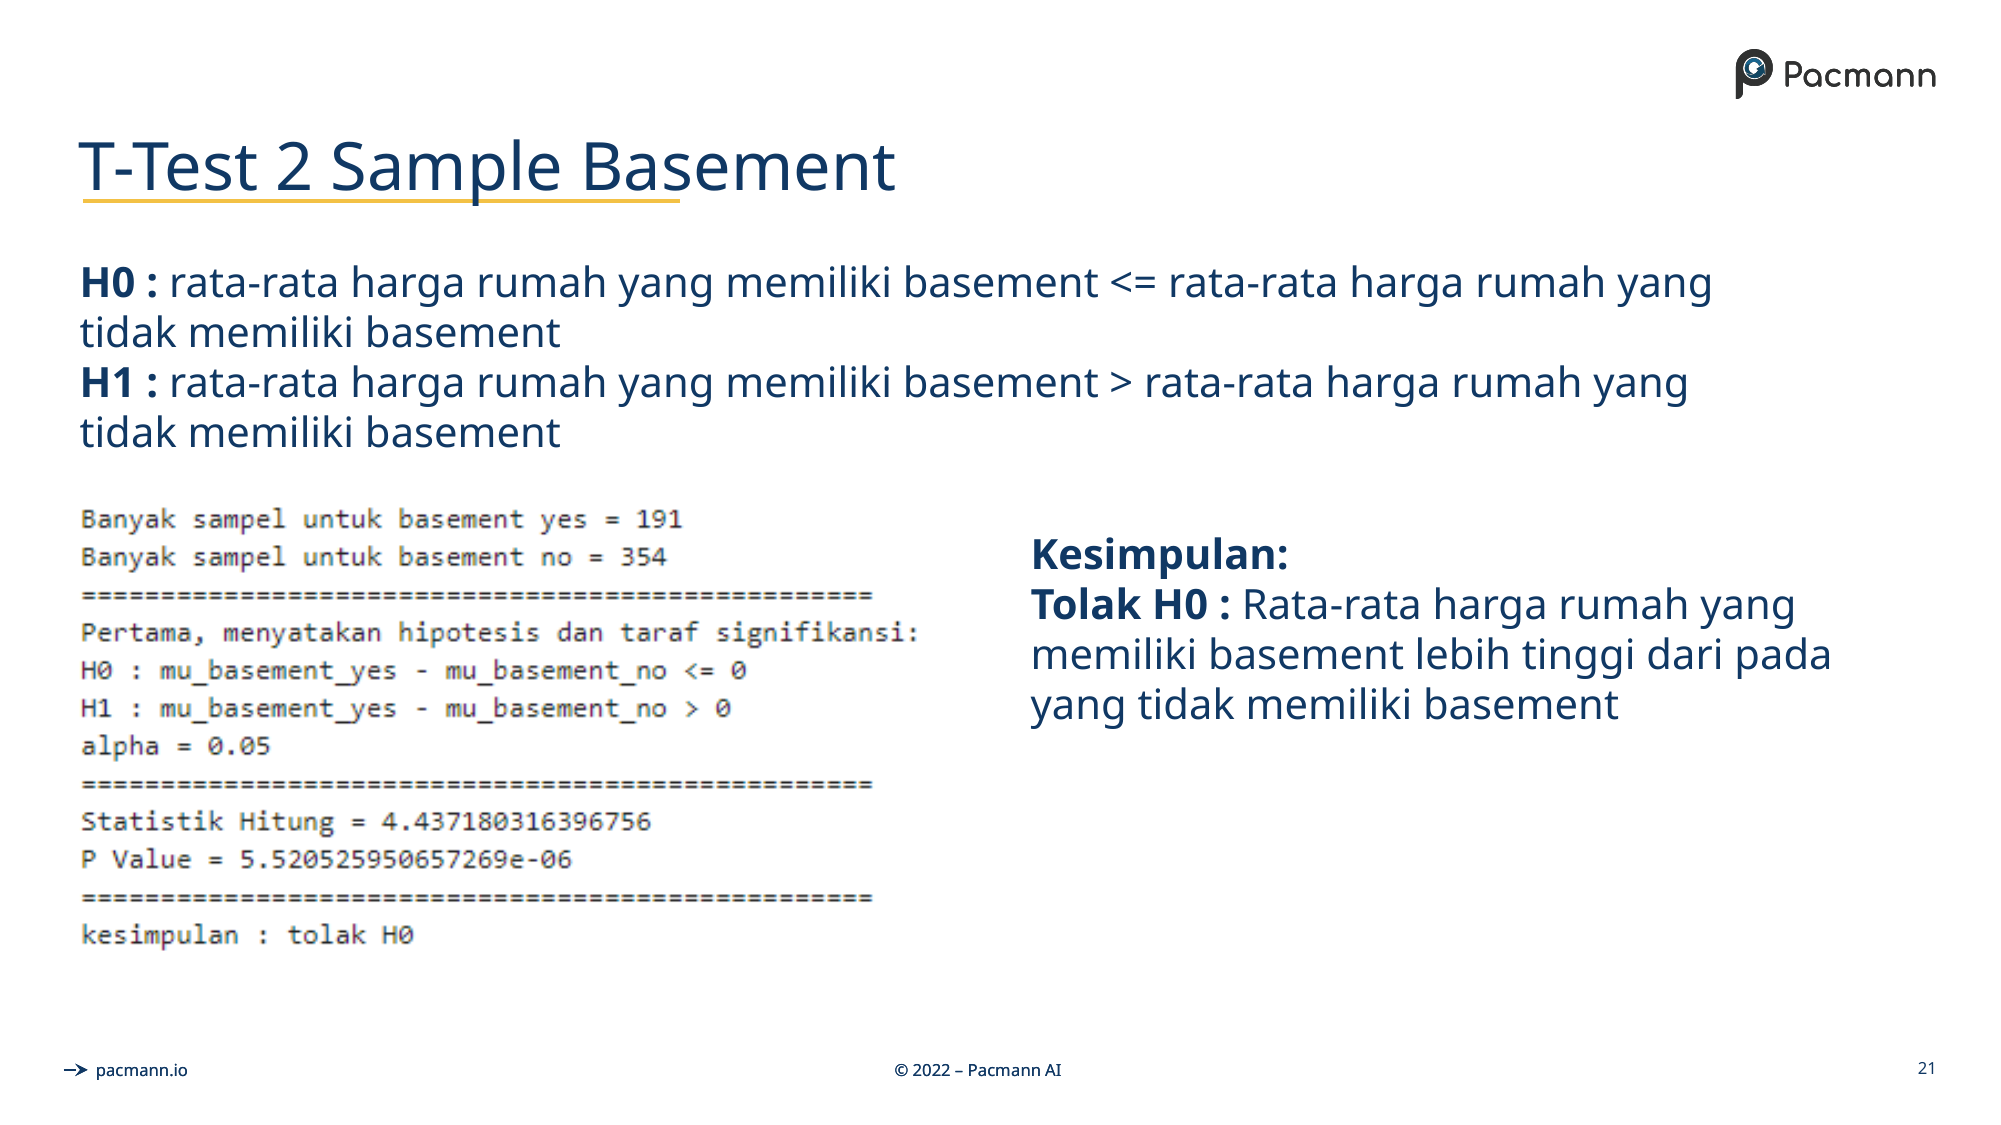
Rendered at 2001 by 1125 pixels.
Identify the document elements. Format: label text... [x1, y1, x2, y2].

picture [1707, 36, 1966, 112]
text_box Kesimpulan: Tolak H0 : Rata-rata harga rumah yang memiliki basement lebih tinggi dari pada yang tidak memiliki basement [1023, 520, 1873, 736]
text_box H0 : rata-rata harga rumah yang memiliki basement <= rata-rata harga rumah yang tidak memiliki basement H1 : rata-rata harga rumah yang memiliki basement > rata-rata harga rumah yang tidak memiliki basement [47, 248, 1730, 464]
title T-Test 2 Sample Basement [63, 59, 1935, 278]
picture [63, 504, 1019, 971]
